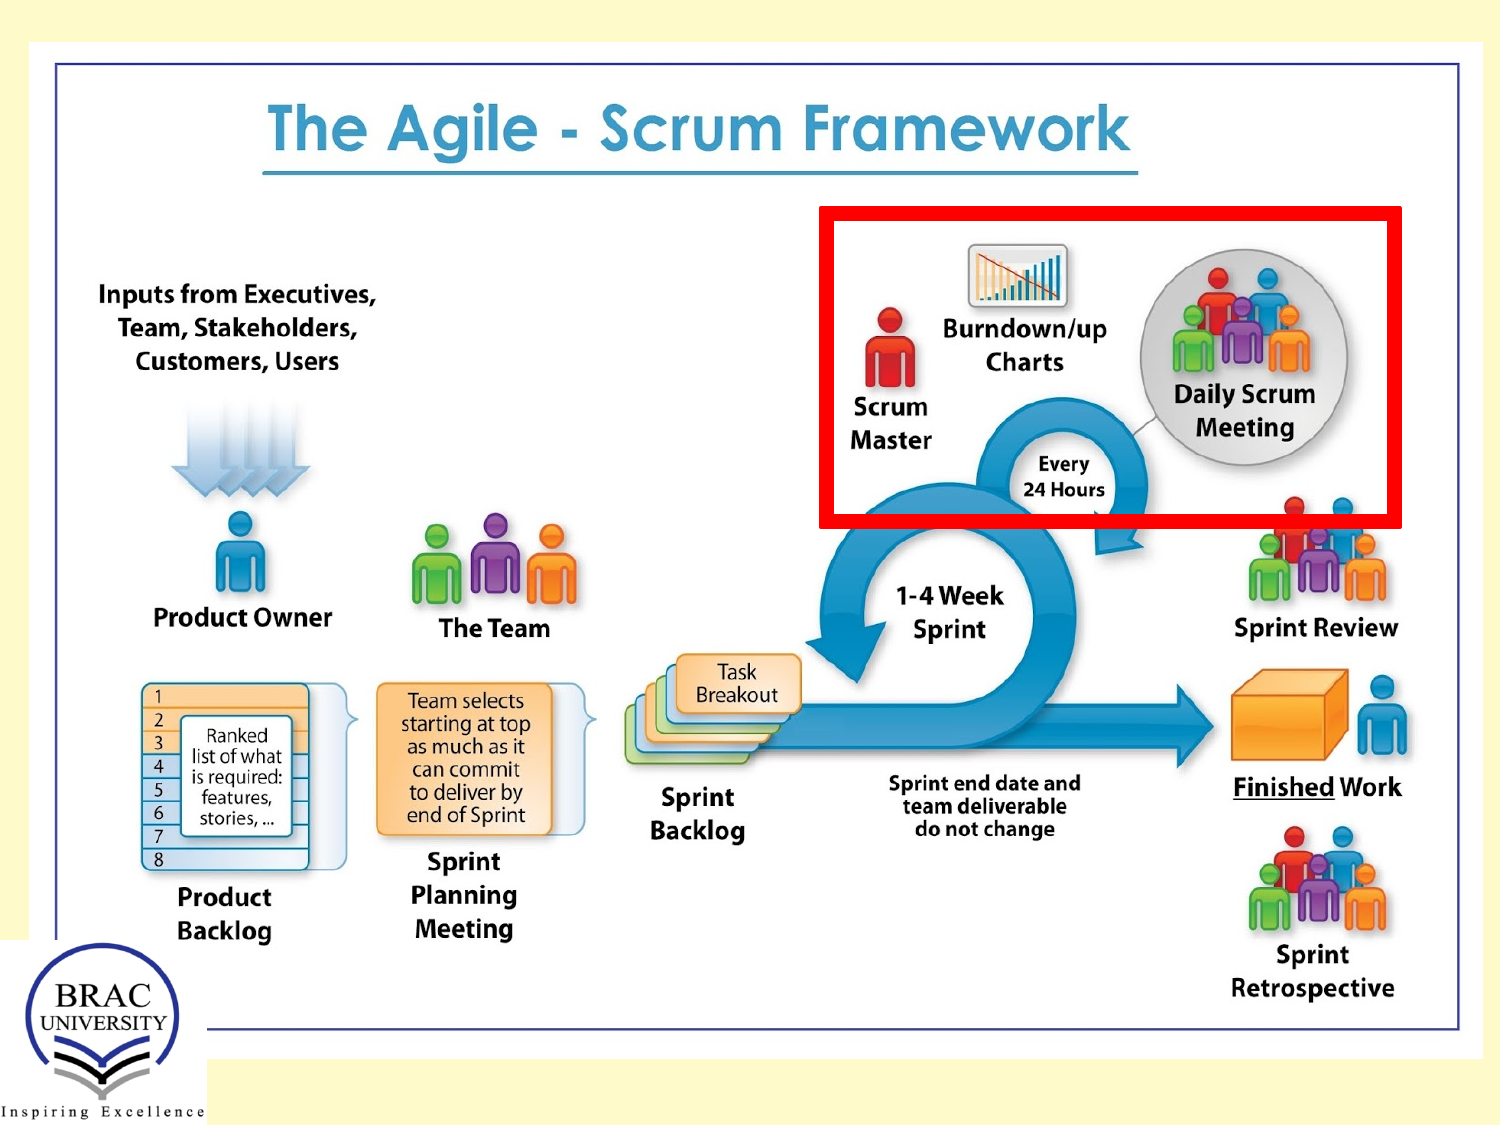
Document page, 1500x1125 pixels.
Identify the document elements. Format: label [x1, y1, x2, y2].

list [29, 42, 1483, 1059]
picture [0, 940, 207, 1125]
